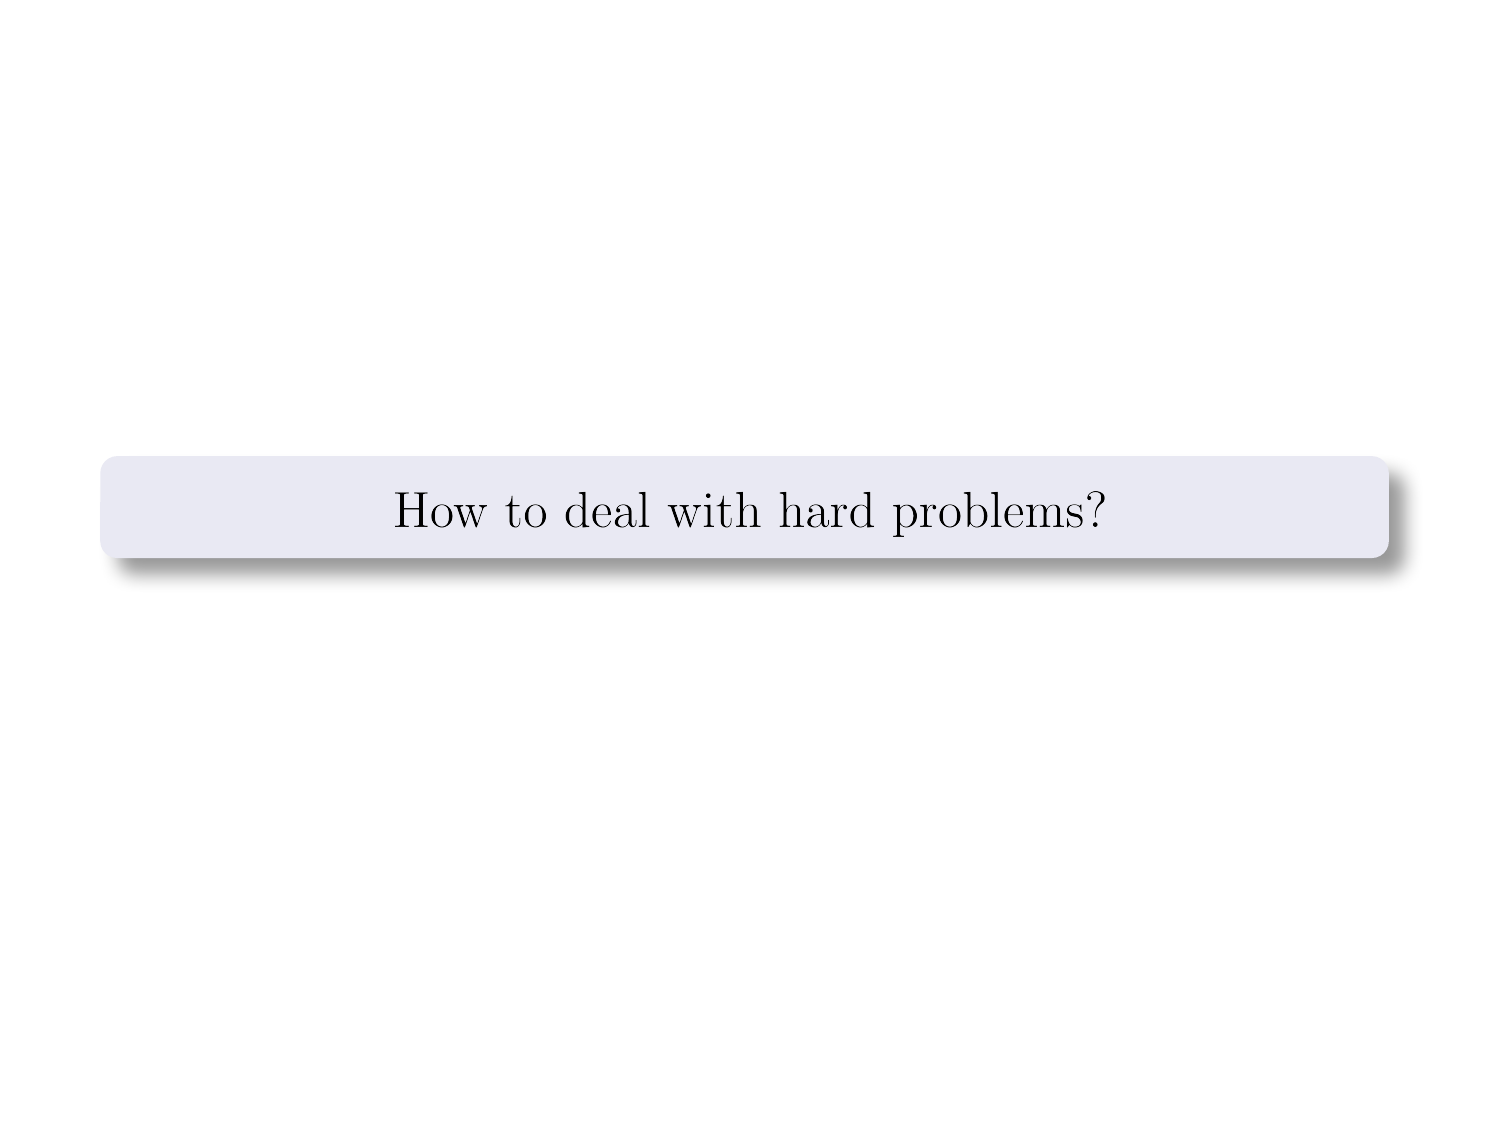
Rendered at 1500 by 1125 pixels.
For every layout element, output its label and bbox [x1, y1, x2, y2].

picture [395, 491, 1105, 537]
